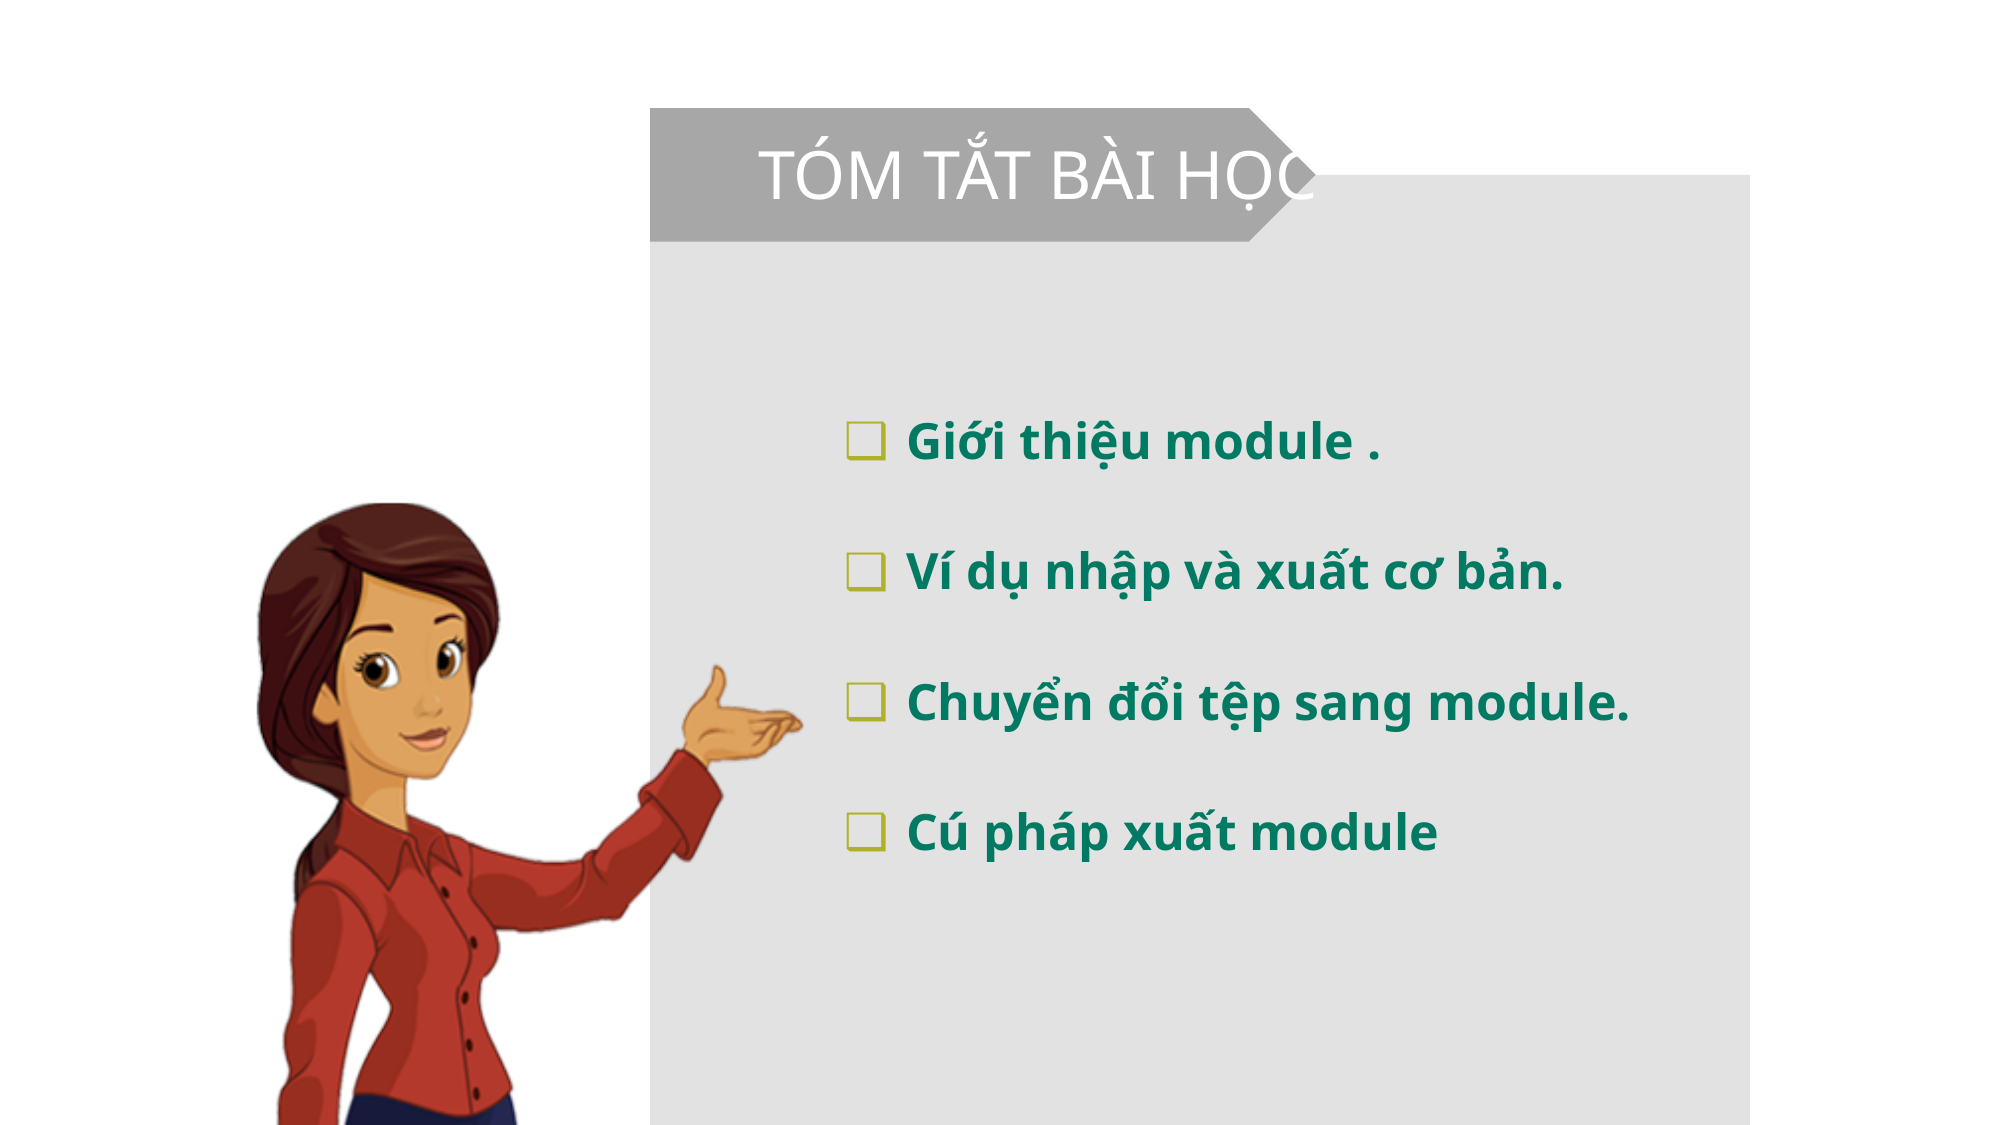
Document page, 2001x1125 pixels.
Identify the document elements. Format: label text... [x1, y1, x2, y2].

list Giới thiệu module . Ví dụ nhập và xuất cơ bản. Chuyển đổi tệp sang module. Cú pháp xuất module [823, 341, 1738, 1088]
title Tóm tắt bài học [750, 124, 1358, 225]
picture [249, 499, 813, 1125]
text_box [650, 108, 1266, 242]
text_box [650, 174, 1750, 1125]
